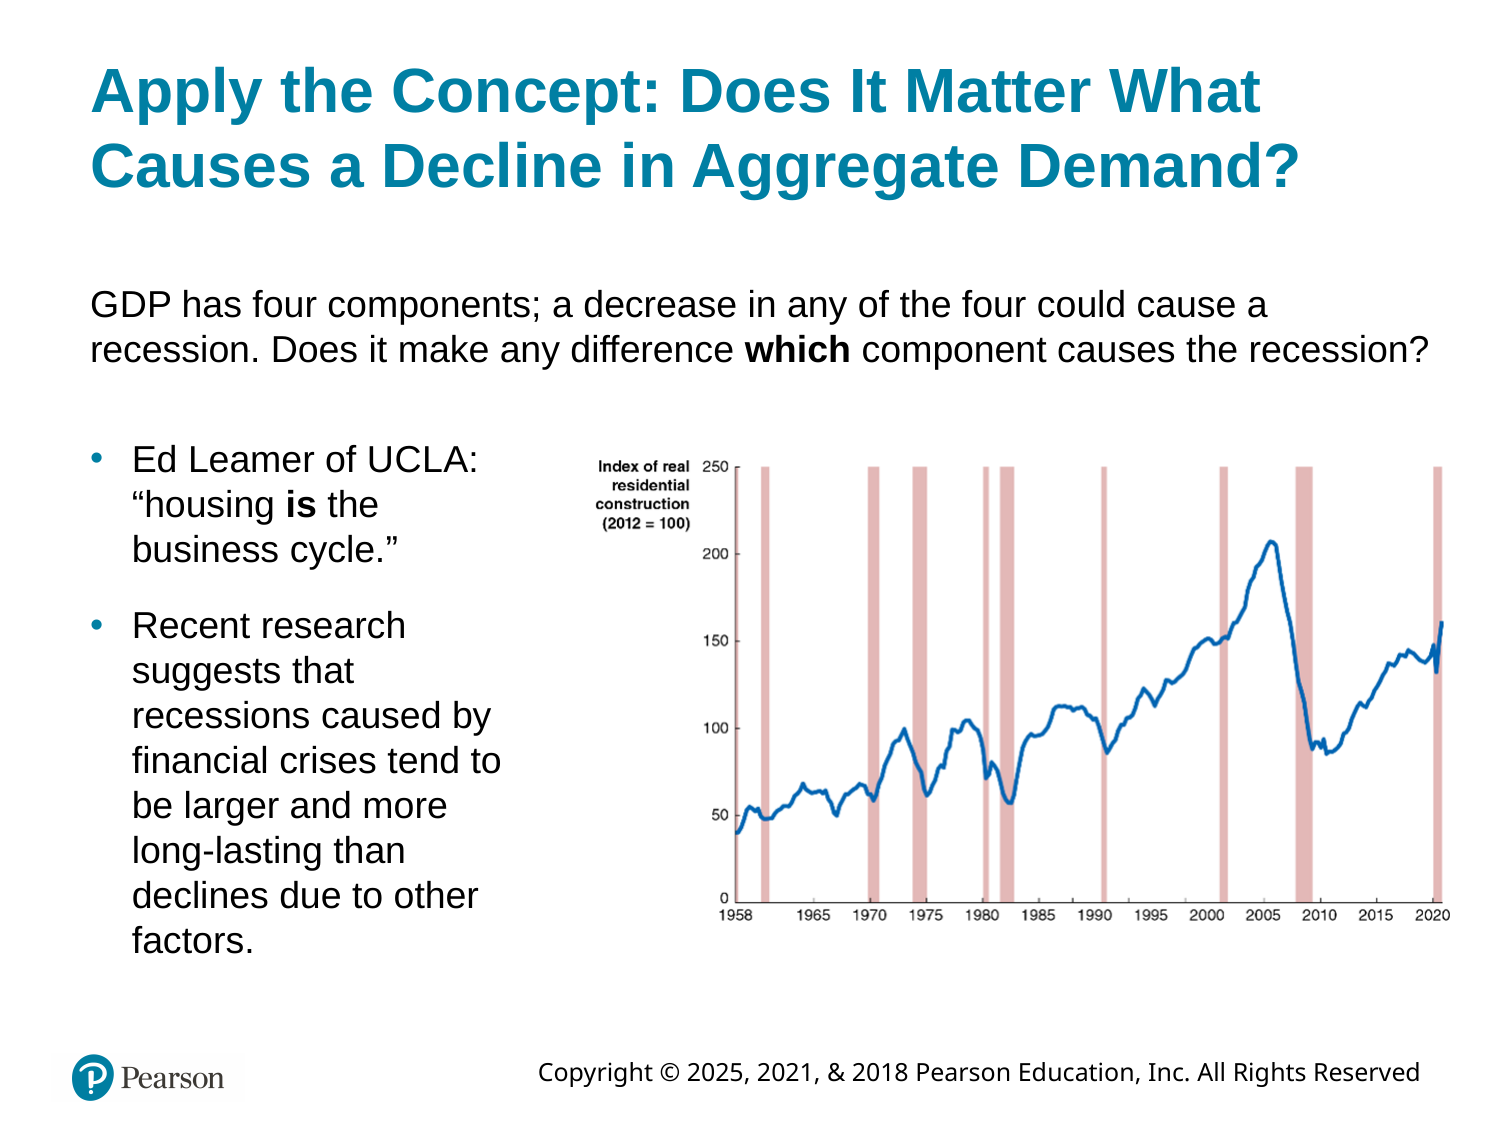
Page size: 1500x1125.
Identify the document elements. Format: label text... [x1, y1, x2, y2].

list Ed Leamer of U C L A: “housing is the business cycle.” Recent research suggests that recessions caused by financial crises tend to be larger and more long-lasting than declines due to other factors. [75, 420, 538, 981]
picture [51, 1053, 245, 1102]
list G D P has four components; a decrease in any of the four could cause a recession. Does it make any difference which component causes the recession? [75, 265, 1461, 392]
picture [590, 452, 1455, 927]
title Apply the Concept: Does It Matter What Causes a Decline in Aggregate Demand? [75, 35, 1425, 216]
